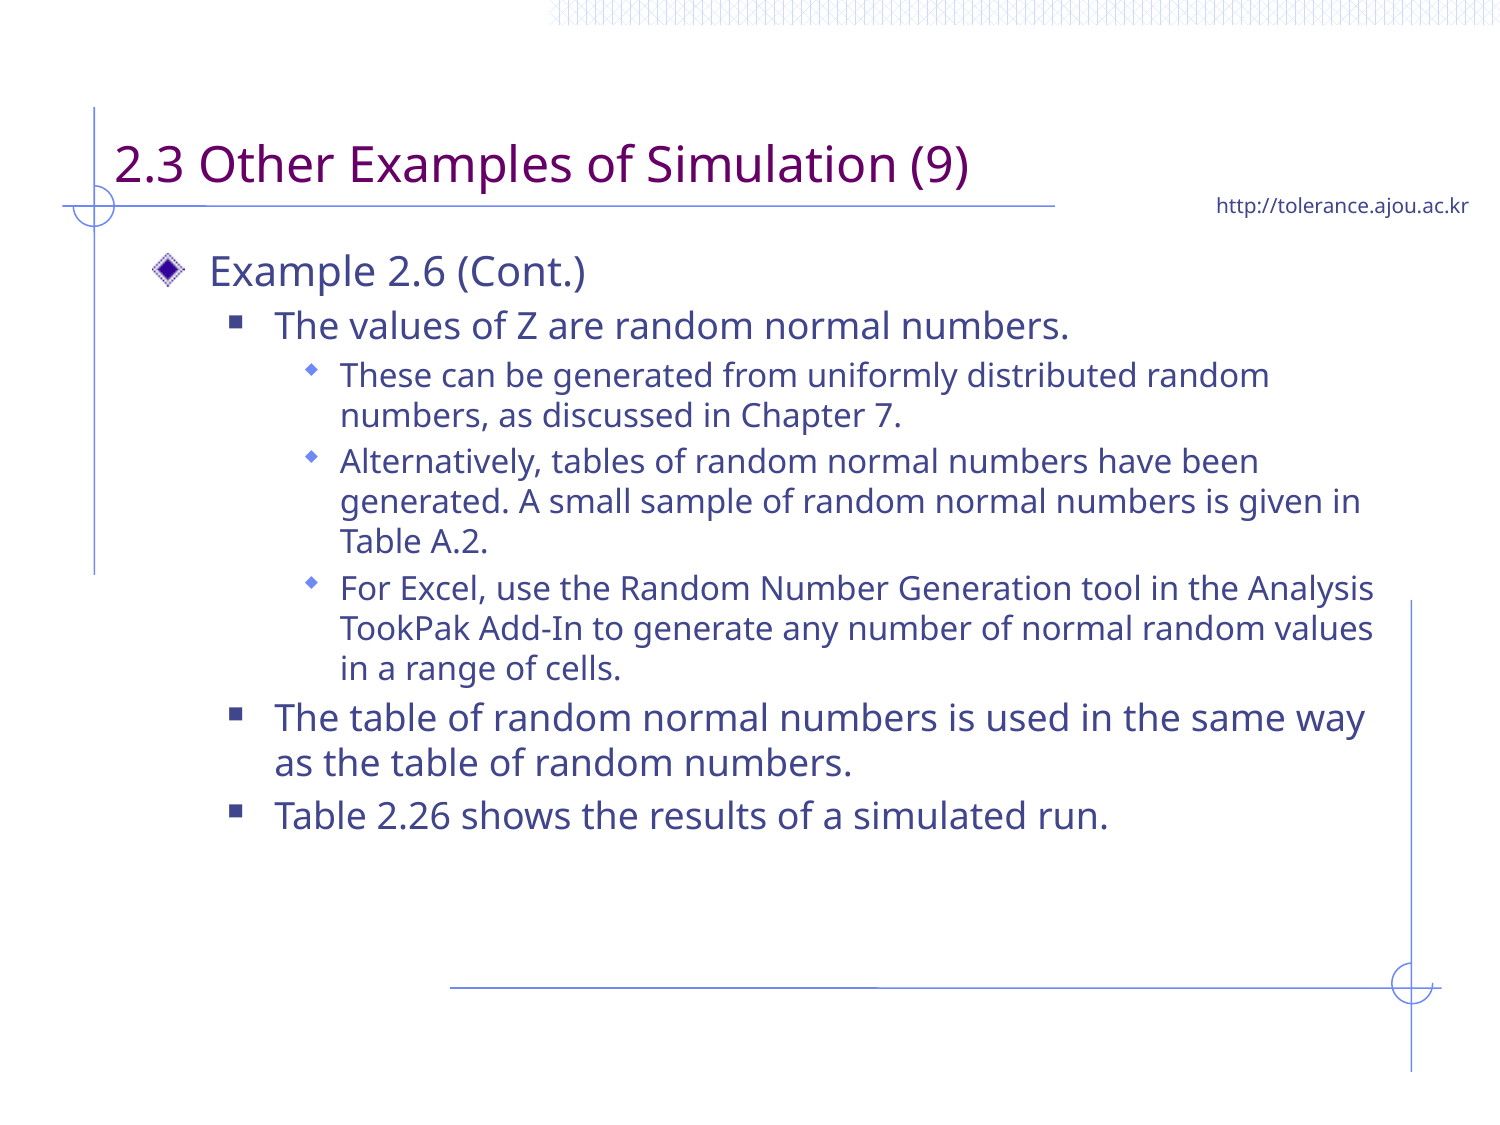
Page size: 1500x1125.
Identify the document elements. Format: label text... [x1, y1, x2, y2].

picture [152, 253, 185, 287]
list Example 2.6 (Cont.) The values of Z are random normal numbers. These can be generated from uniformly distributed random numbers, as discussed in Chapter 7. Alternatively, tables of random normal numbers have been generated. A small sample of random normal numbers is given in Table A.2. For Excel, use the Random Number Generation tool in the Analysis TookPak Add-In to generate any number of normal random values in a range of cells. The table of random normal numbers is used in the same way as the table of random numbers. Table 2.26 shows the results of a simulated run. [137, 237, 1413, 988]
title 2.3 Other Examples of Simulation (9) [99, 99, 1163, 201]
